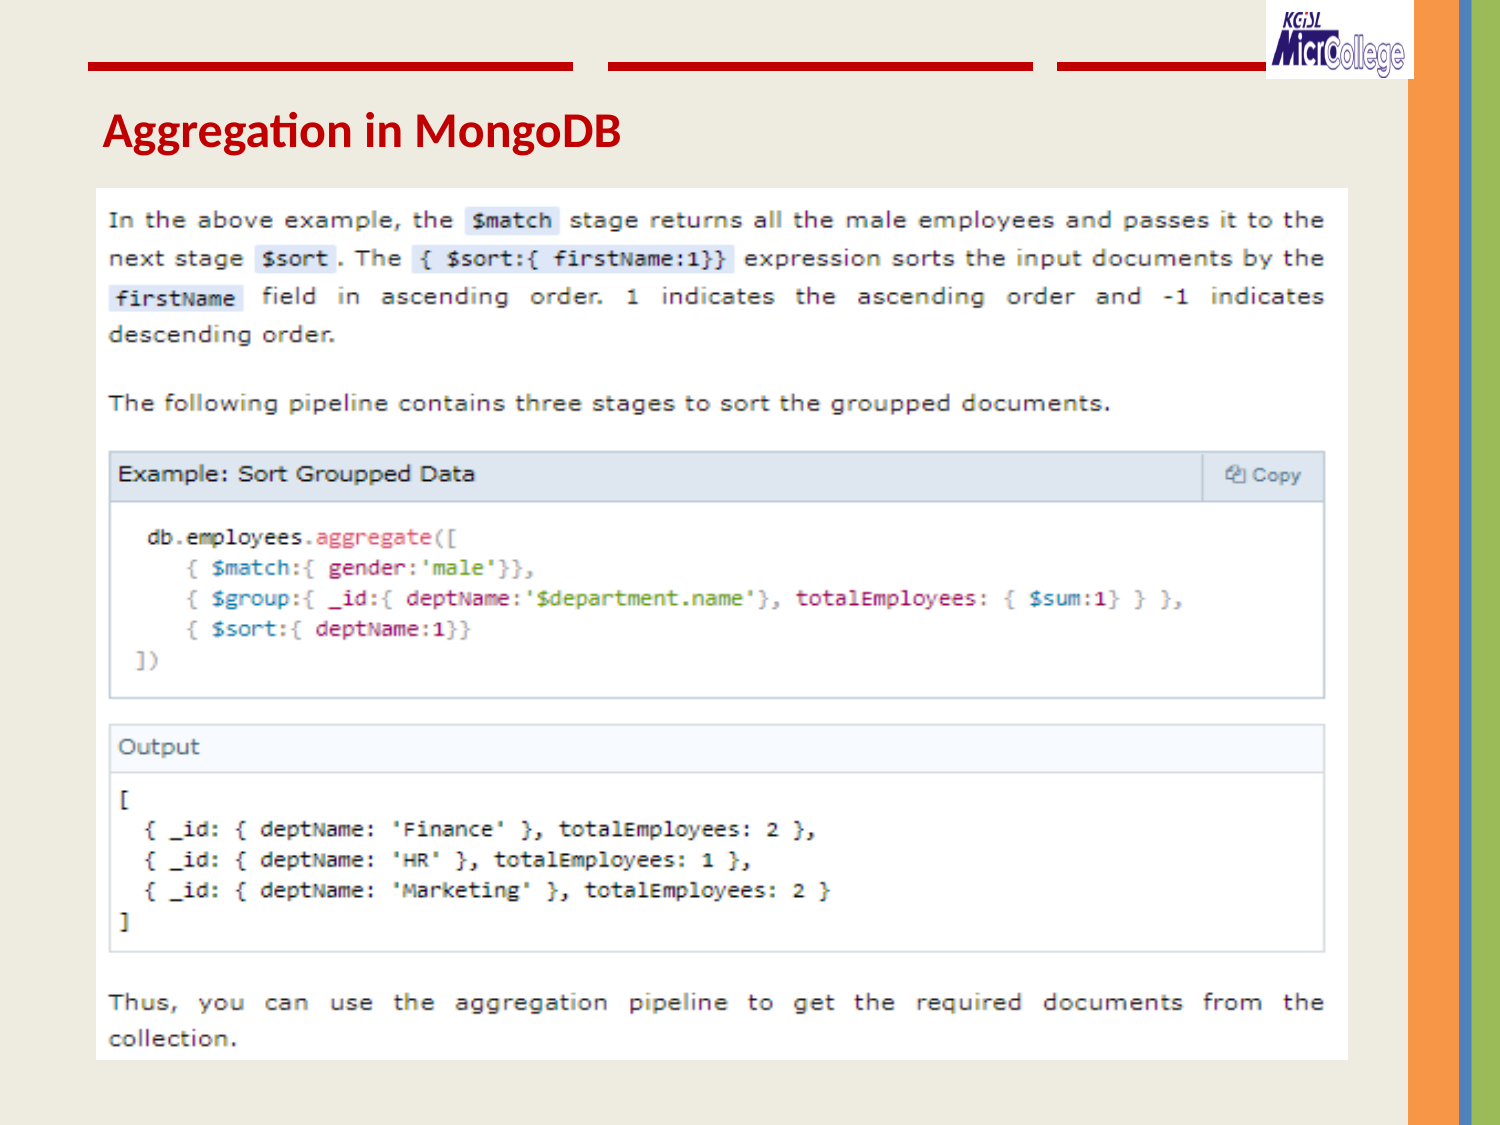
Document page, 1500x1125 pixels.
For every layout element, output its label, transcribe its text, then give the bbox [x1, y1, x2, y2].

picture [96, 188, 1348, 1061]
picture [1266, 0, 1415, 79]
list Aggregation in MongoDB [87, 90, 1363, 1100]
